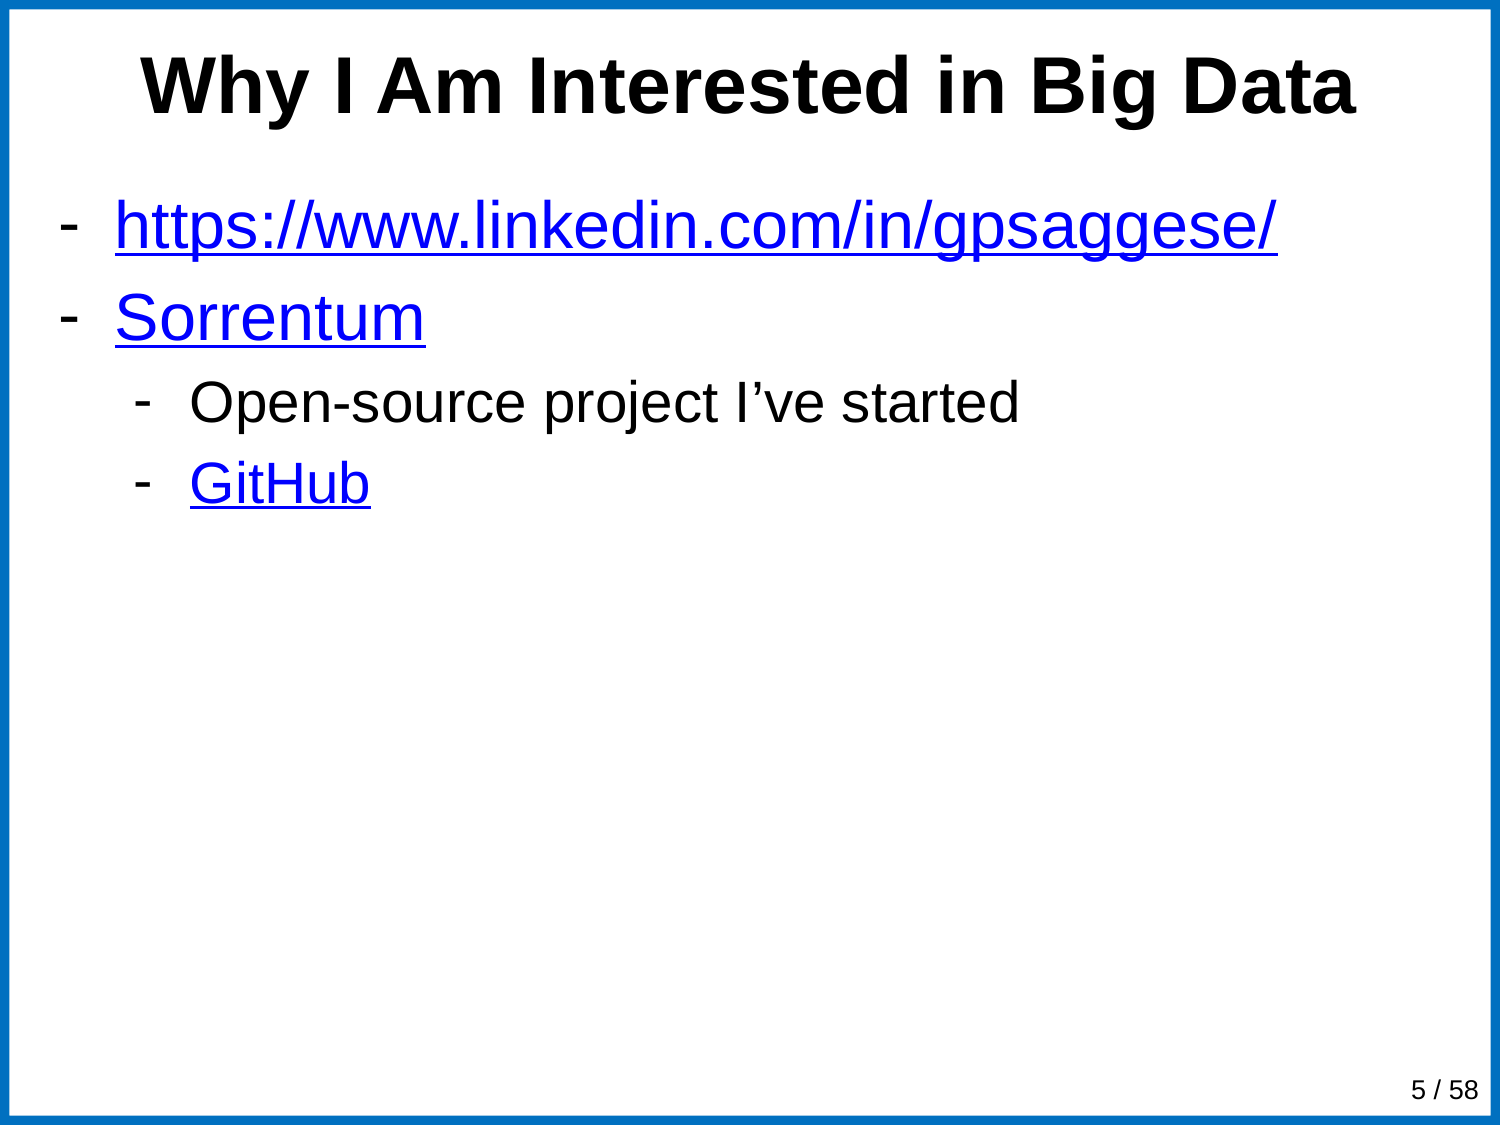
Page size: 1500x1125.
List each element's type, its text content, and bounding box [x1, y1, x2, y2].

list https://www.linkedin.com/in/gpsaggese/ Sorrentum Open-source project I’ve started GitHub [24, 162, 1475, 1025]
slide_number ‹#› / 58 [1344, 1065, 1494, 1125]
title Why I Am Interested in Big Data [24, 24, 1475, 138]
